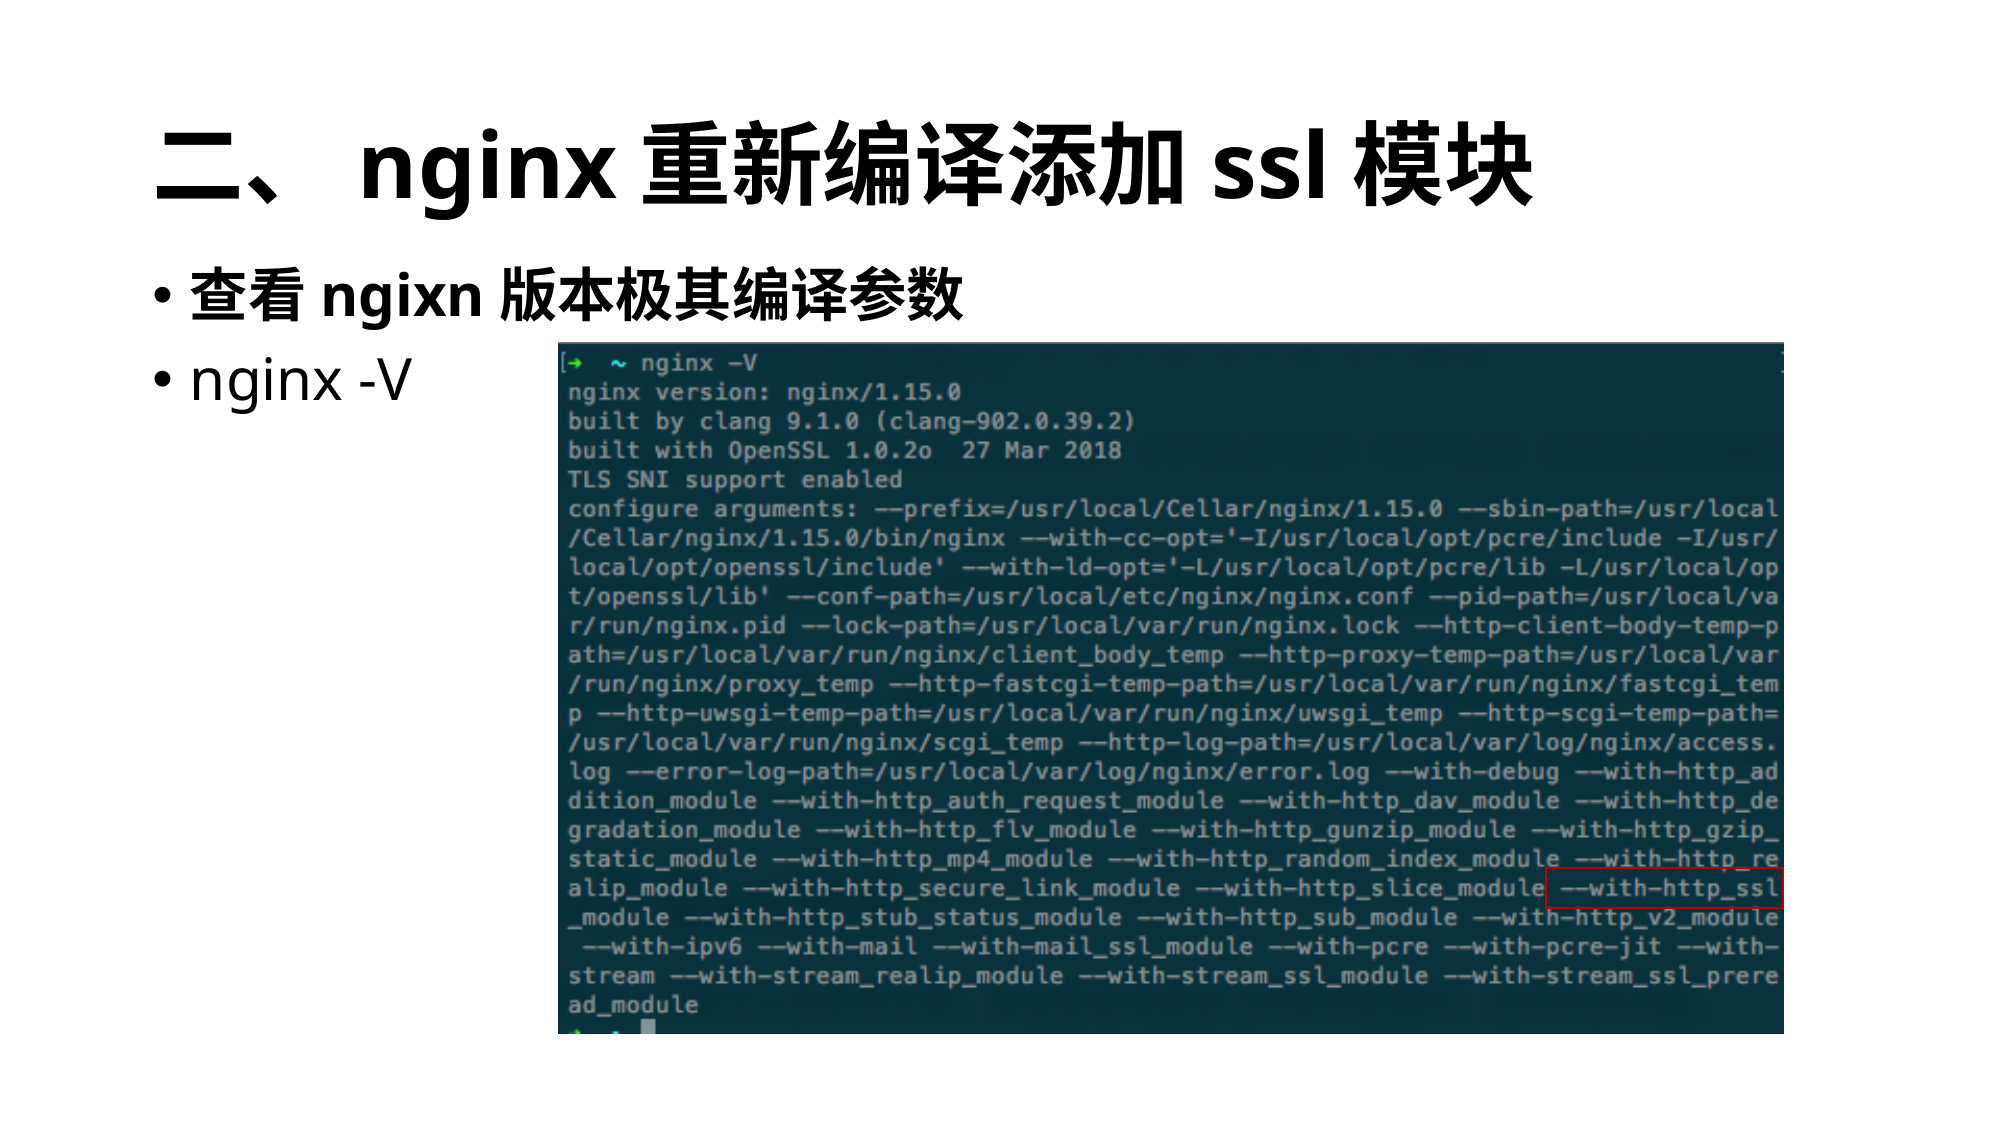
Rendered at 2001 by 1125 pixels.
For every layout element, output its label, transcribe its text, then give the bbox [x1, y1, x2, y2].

picture [558, 342, 1784, 1035]
list 查看ngixn版本极其编译参数 nginx -V [137, 258, 1863, 973]
title 二、nginx重新编译添加ssl模块 [137, 59, 1863, 258]
